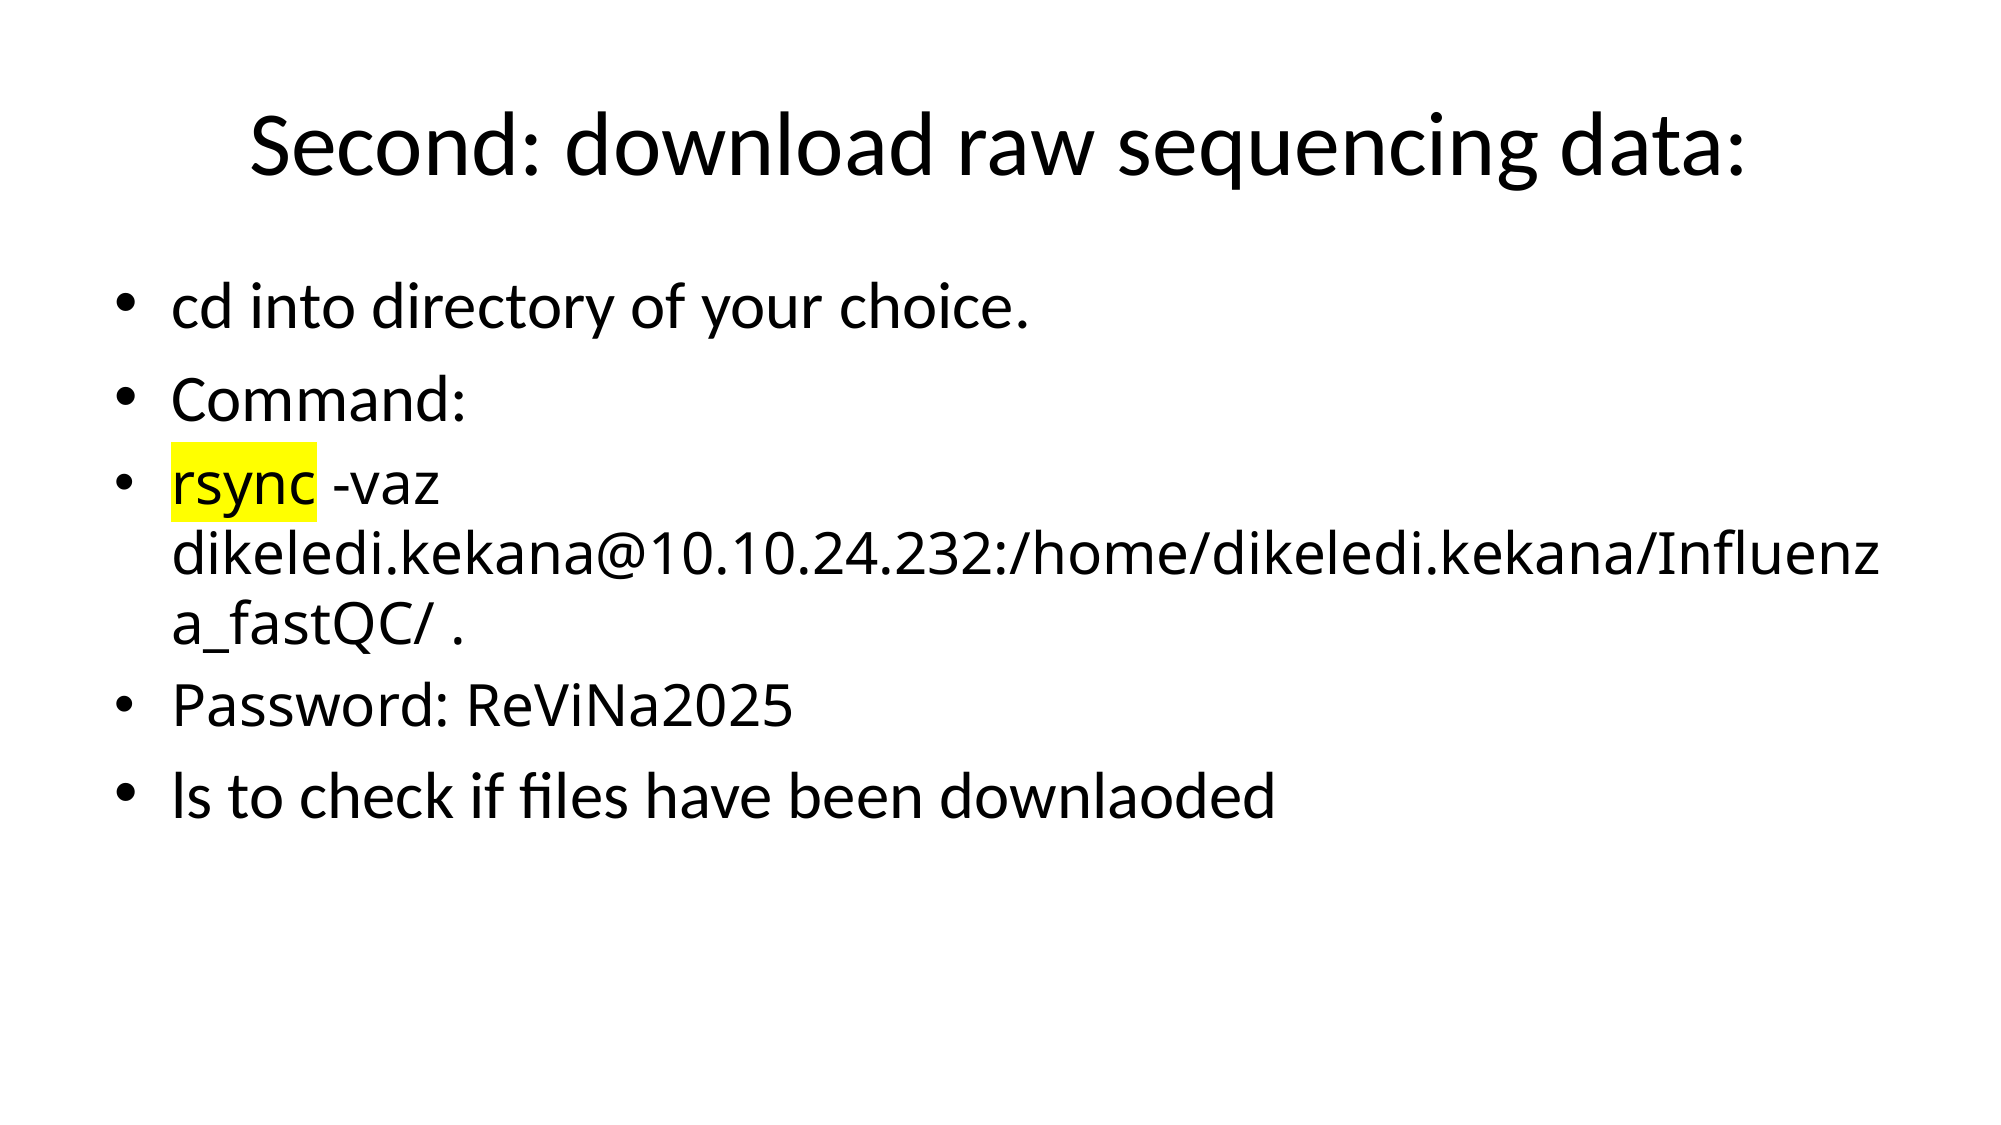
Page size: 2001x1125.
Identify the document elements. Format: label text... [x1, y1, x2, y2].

title Second: download raw sequencing data: [99, 45, 1900, 233]
list cd into directory of your choice. Command: rsync -vaz dikeledi.kekana@10.10.24.232:/home/dikeledi.kekana/Influenza_fastQC/ . Password: ReViNa2025 ls to check if files have been downlaoded [99, 254, 1900, 997]
